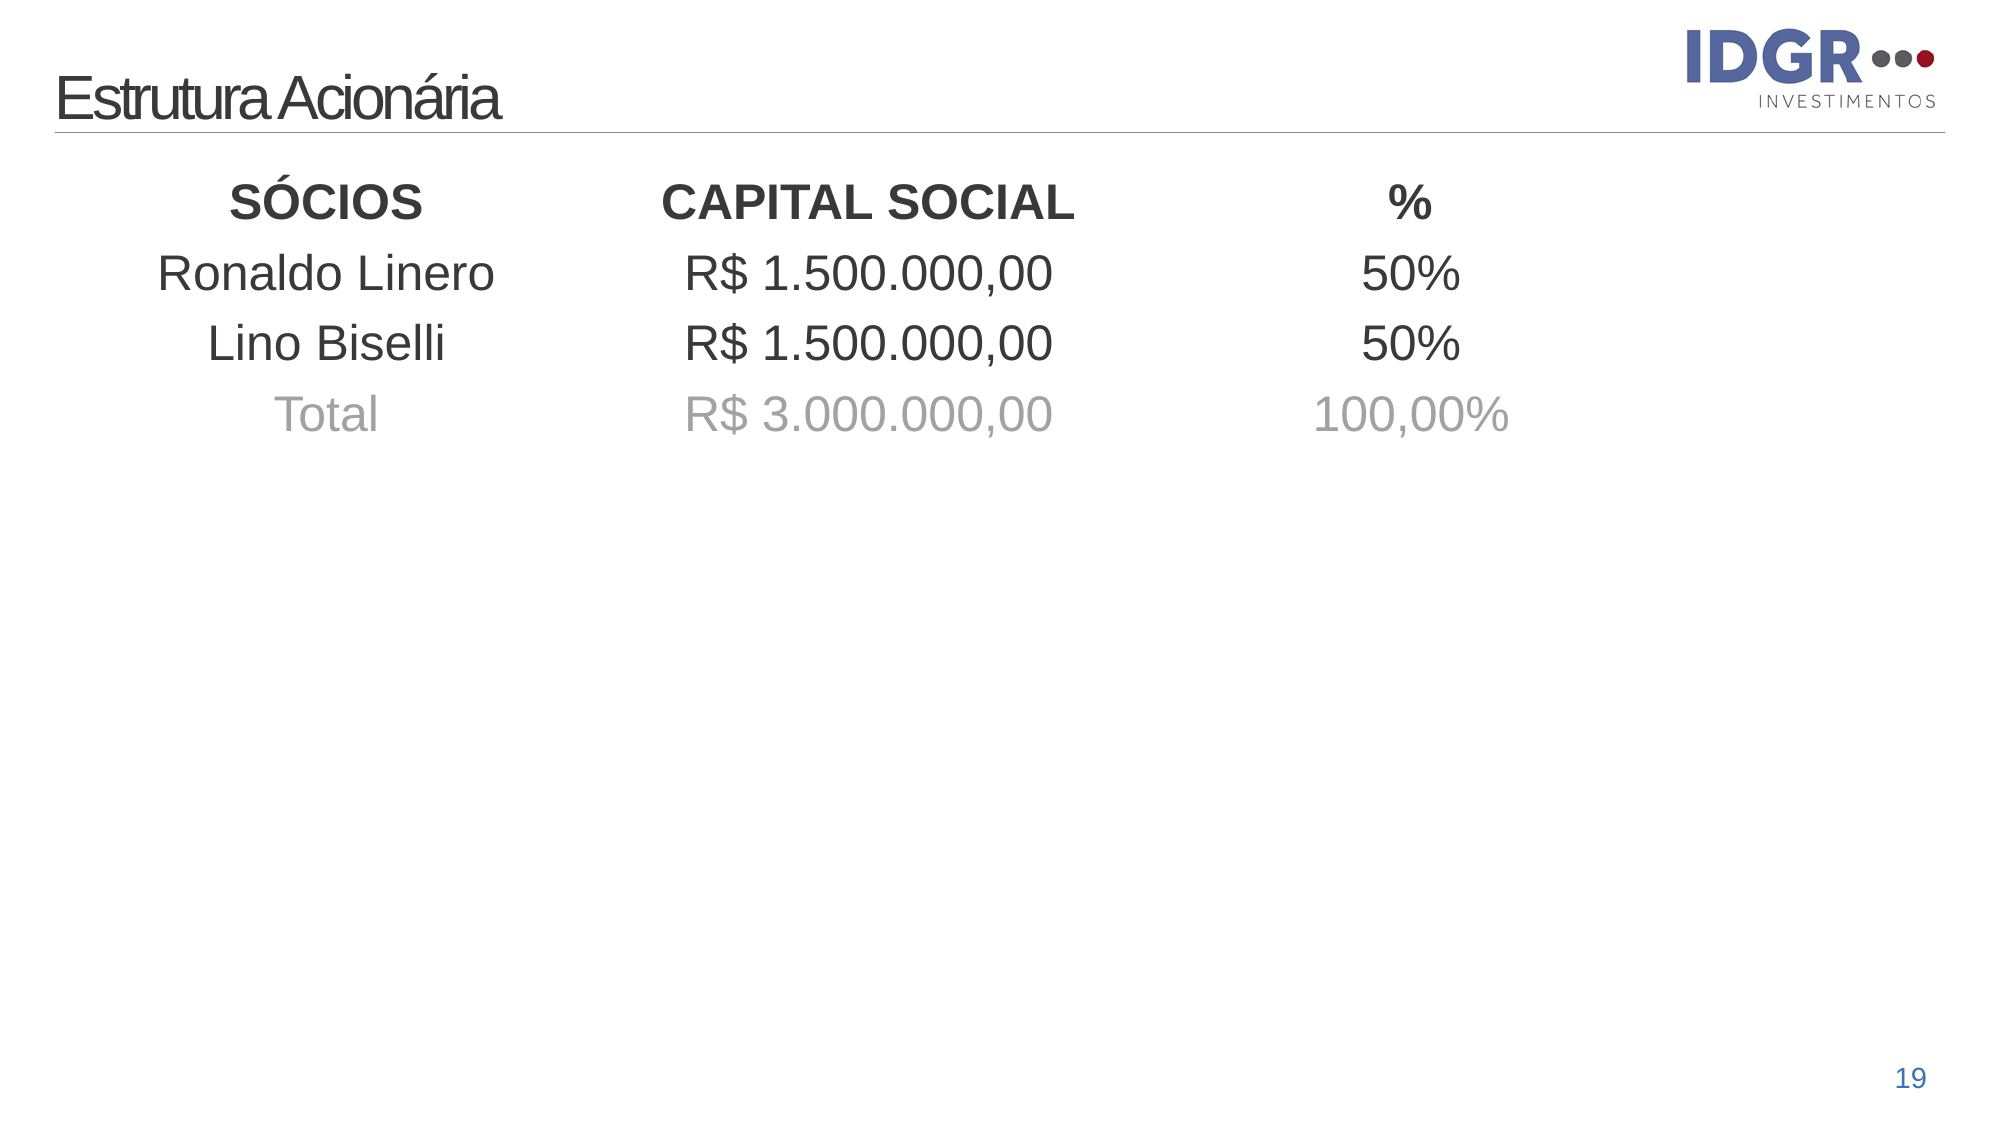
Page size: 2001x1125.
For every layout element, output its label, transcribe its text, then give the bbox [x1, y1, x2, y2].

table_header CAPITAL SOCIAL [598, 166, 1140, 237]
table_cell R$ 1.500.000,00 [598, 308, 1140, 379]
table_header % [1140, 166, 1683, 237]
table_header SÓCIOS [55, 166, 598, 237]
table_cell Lino Biselli [55, 308, 598, 379]
picture [1673, 17, 1945, 126]
table_cell R$ 1.500.000,00 [598, 237, 1140, 308]
table_cell Total [55, 379, 598, 450]
table_cell 50% [1140, 237, 1683, 308]
table_cell 50% [1140, 308, 1683, 379]
table_cell 100,00% [1140, 379, 1683, 450]
text_box [57, 165, 1968, 1055]
table_cell Ronaldo Linero [55, 237, 598, 308]
table_cell R$ 3.000.000,00 [598, 379, 1140, 450]
title Estrutura Acionária [55, 17, 1016, 133]
